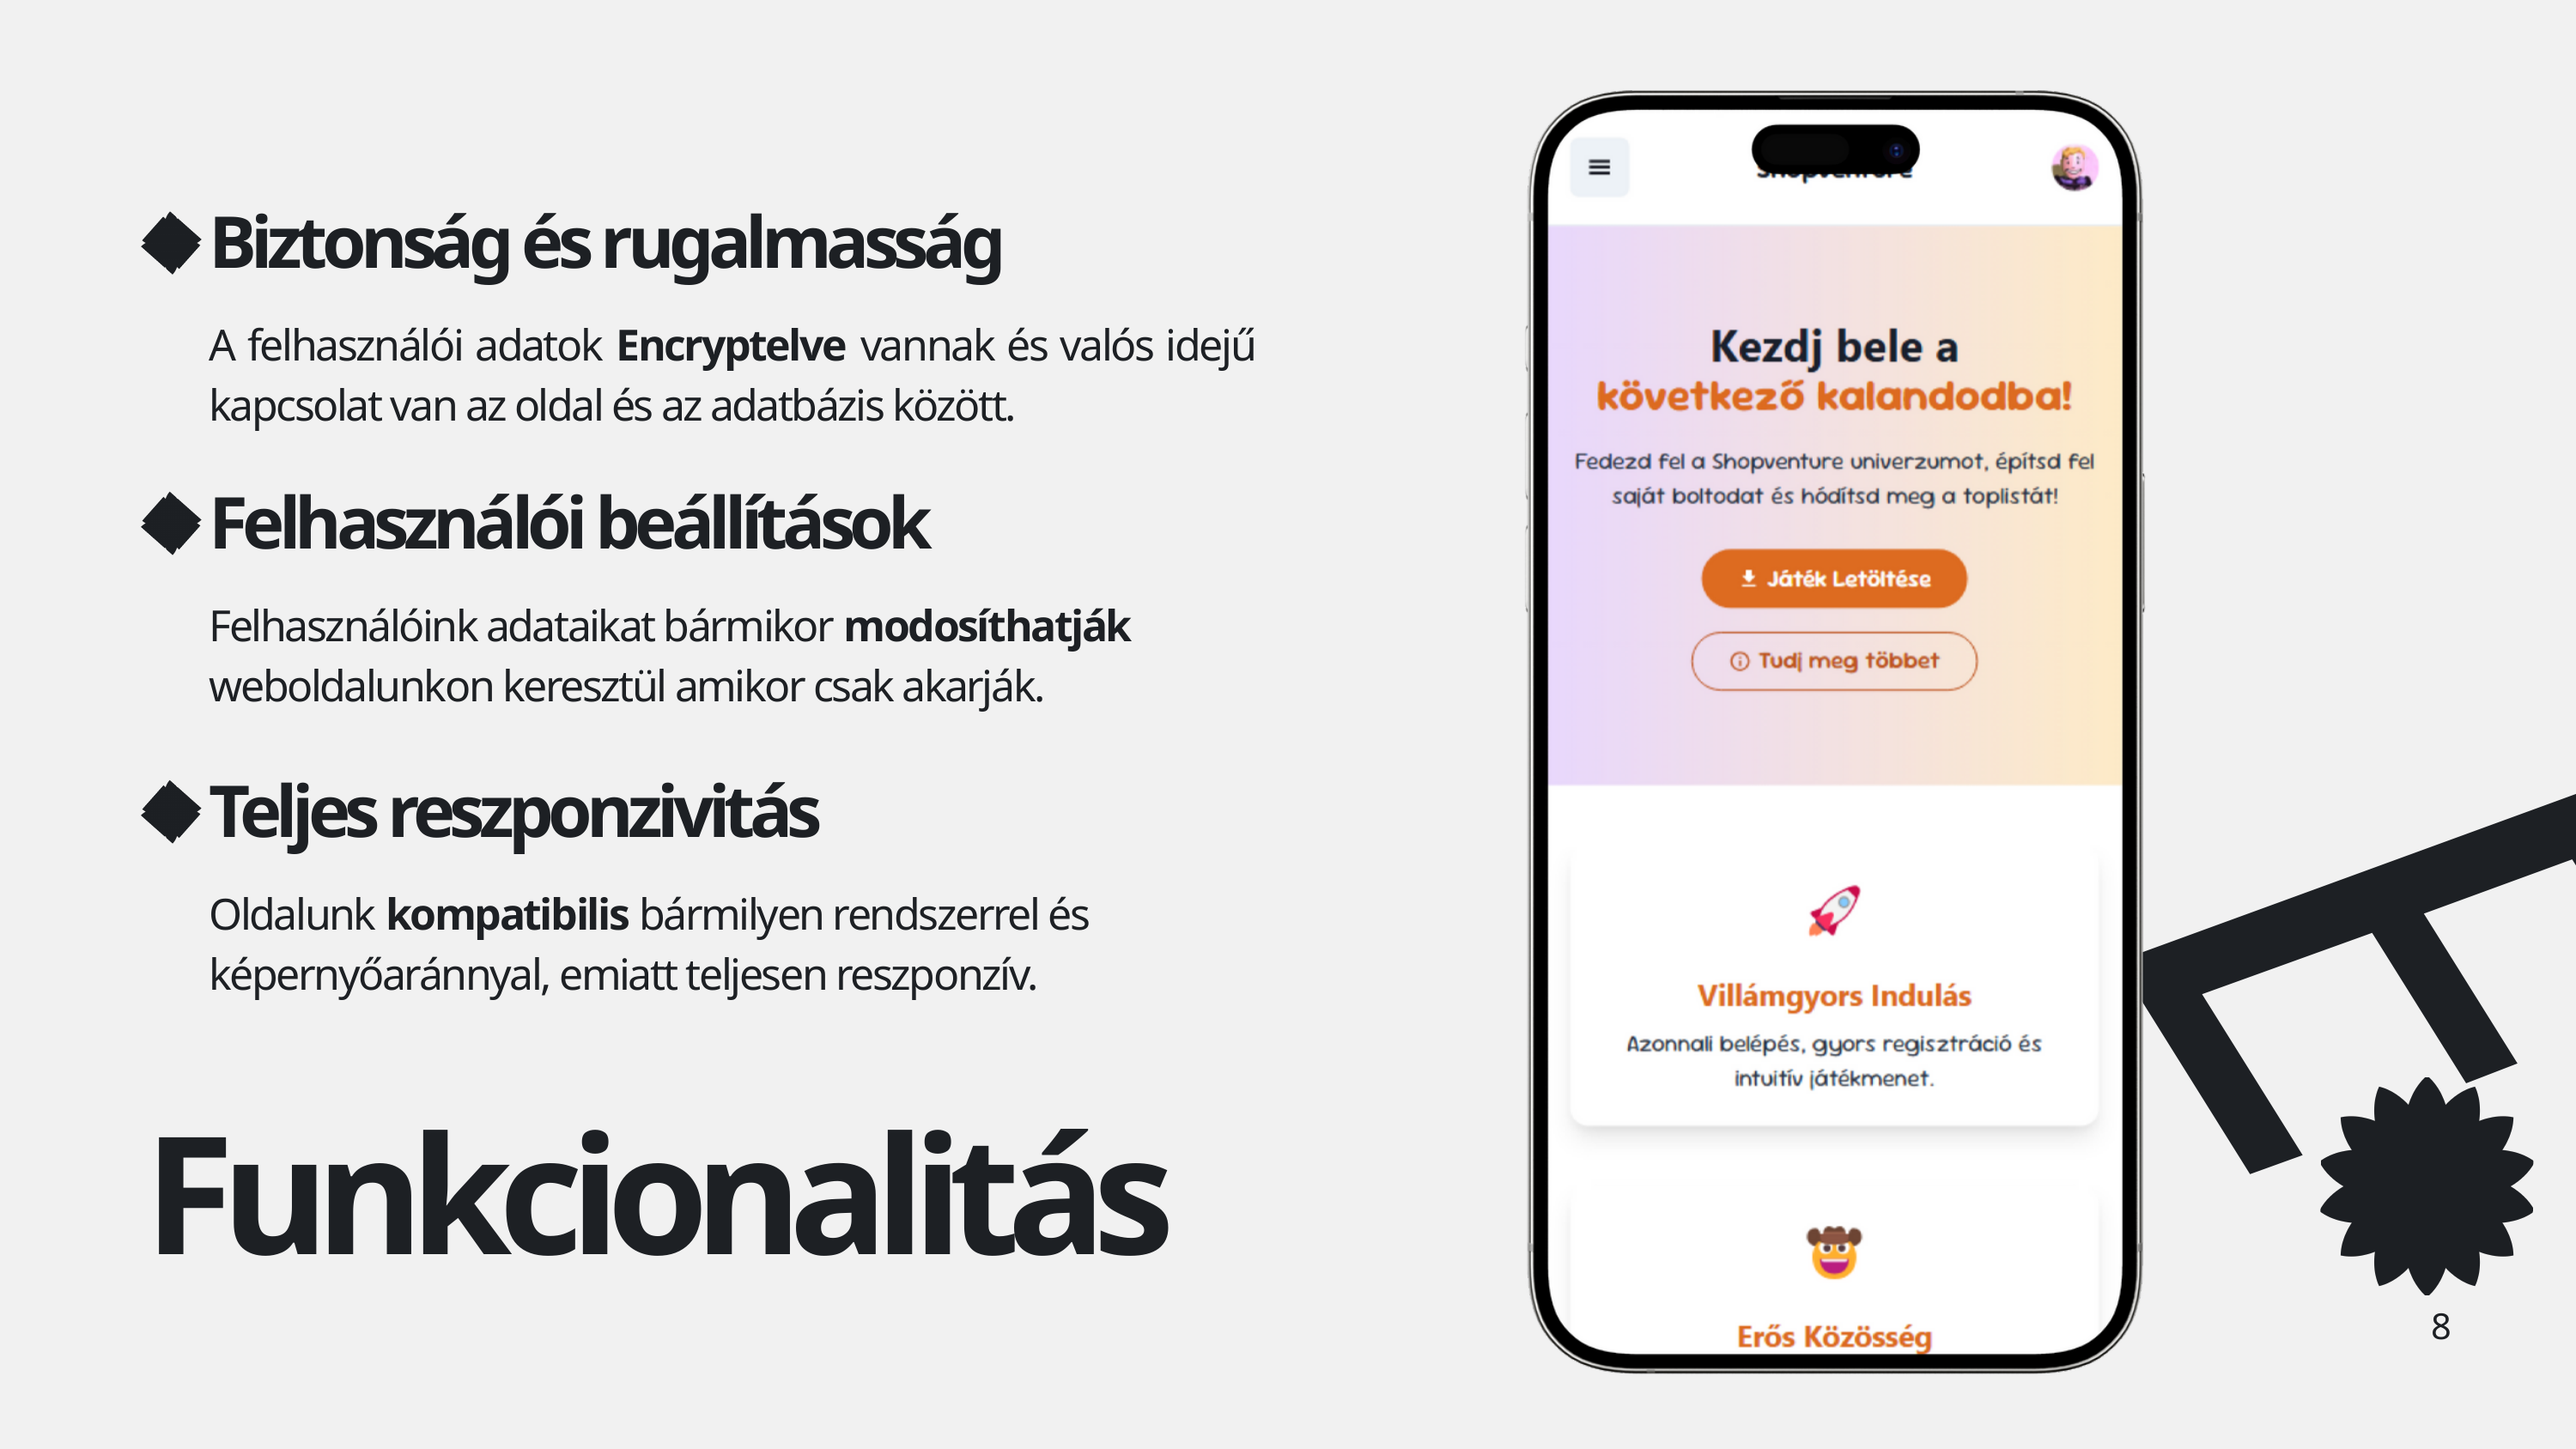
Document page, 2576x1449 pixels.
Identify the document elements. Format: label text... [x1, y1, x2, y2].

text_box E [2165, 642, 2576, 1395]
text_box Teljes reszponzivitás [209, 784, 951, 852]
text_box Oldalunk kompatibilis bármilyen rendszerrel és képernyőaránnyal, emiatt teljesen reszponzív. [209, 878, 1255, 999]
text_box [2319, 1076, 2535, 1297]
text_box [1504, 19, 2165, 1449]
text_box Biztonság és rugalmasság [209, 215, 1391, 283]
text_box [138, 210, 204, 276]
text_box Funkcionalitás [144, 1131, 1224, 1288]
text_box 8 [2431, 1296, 2452, 1348]
text_box [138, 490, 204, 556]
text_box A felhasználói adatok Encryptelve vannak és valós idejű kapcsolat van az oldal és az adatbázis között. [209, 309, 1255, 430]
text_box [138, 779, 204, 845]
text_box Felhasználói beállítások [209, 495, 1200, 564]
text_box Felhasználóink adataikat bármikor modosíthatják weboldalunkon keresztül amikor csak akarják. [209, 590, 1255, 711]
